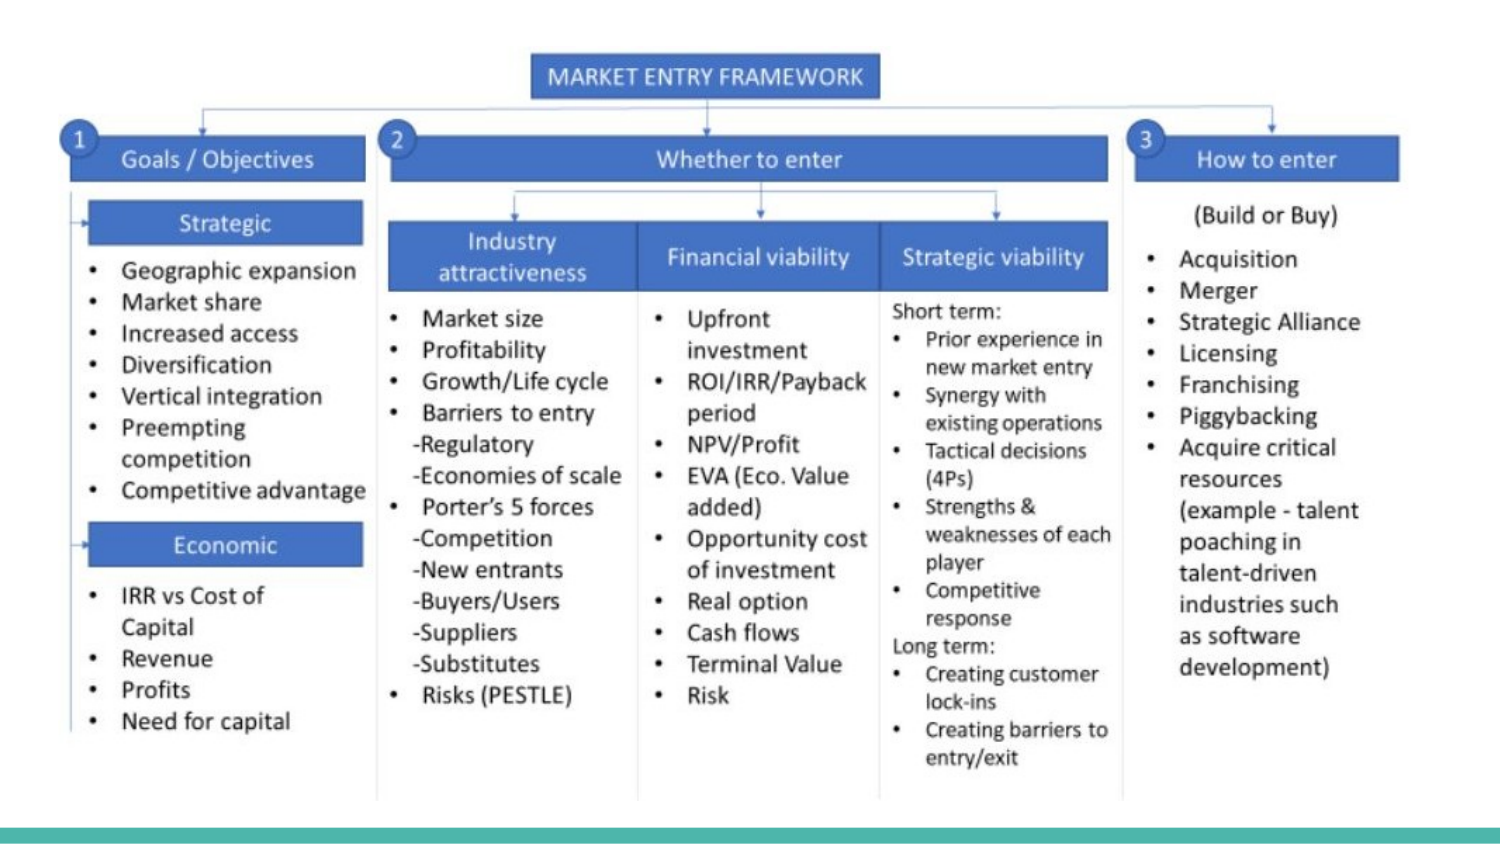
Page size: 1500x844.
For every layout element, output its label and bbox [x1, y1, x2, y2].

picture [58, 45, 1411, 801]
